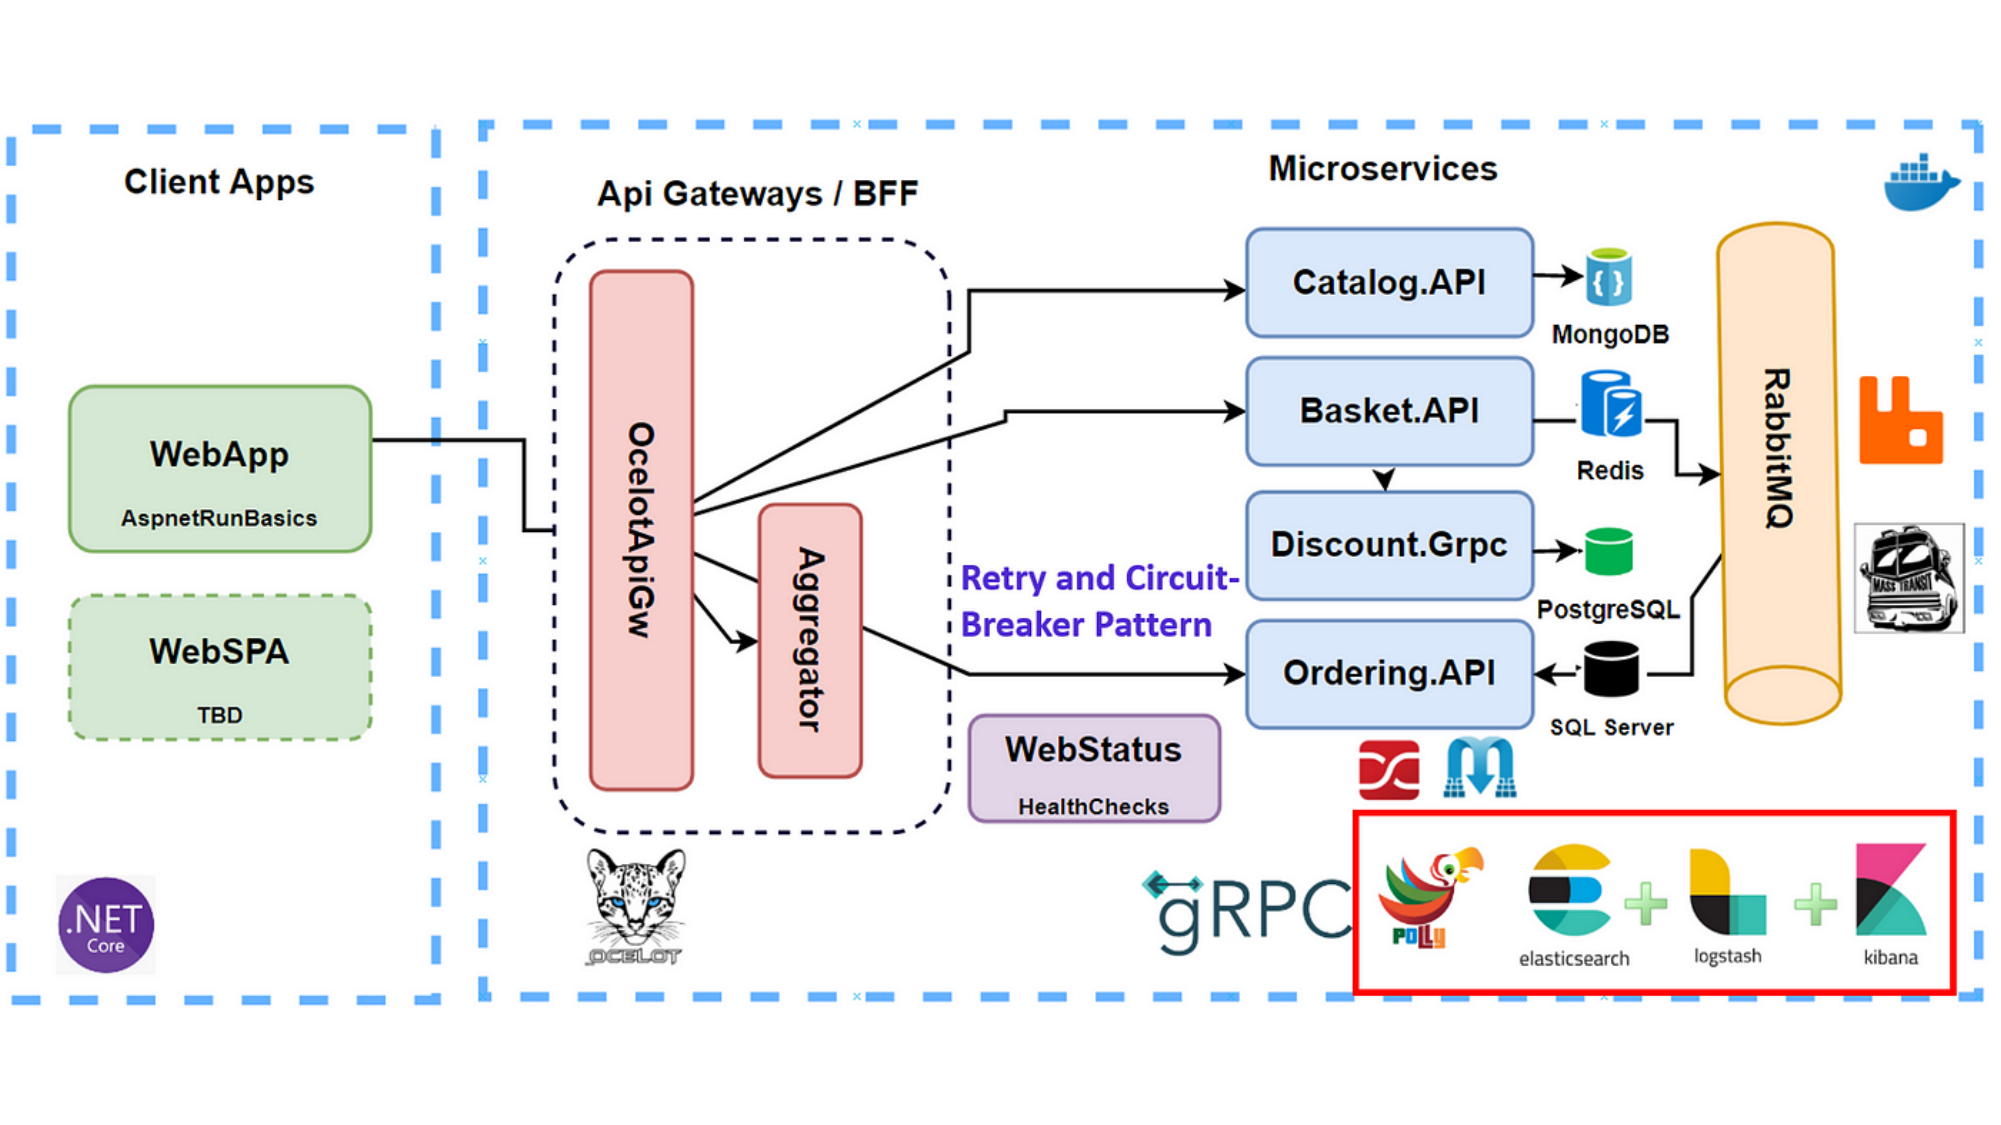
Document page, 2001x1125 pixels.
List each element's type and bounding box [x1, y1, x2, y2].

picture [0, 106, 2000, 1019]
